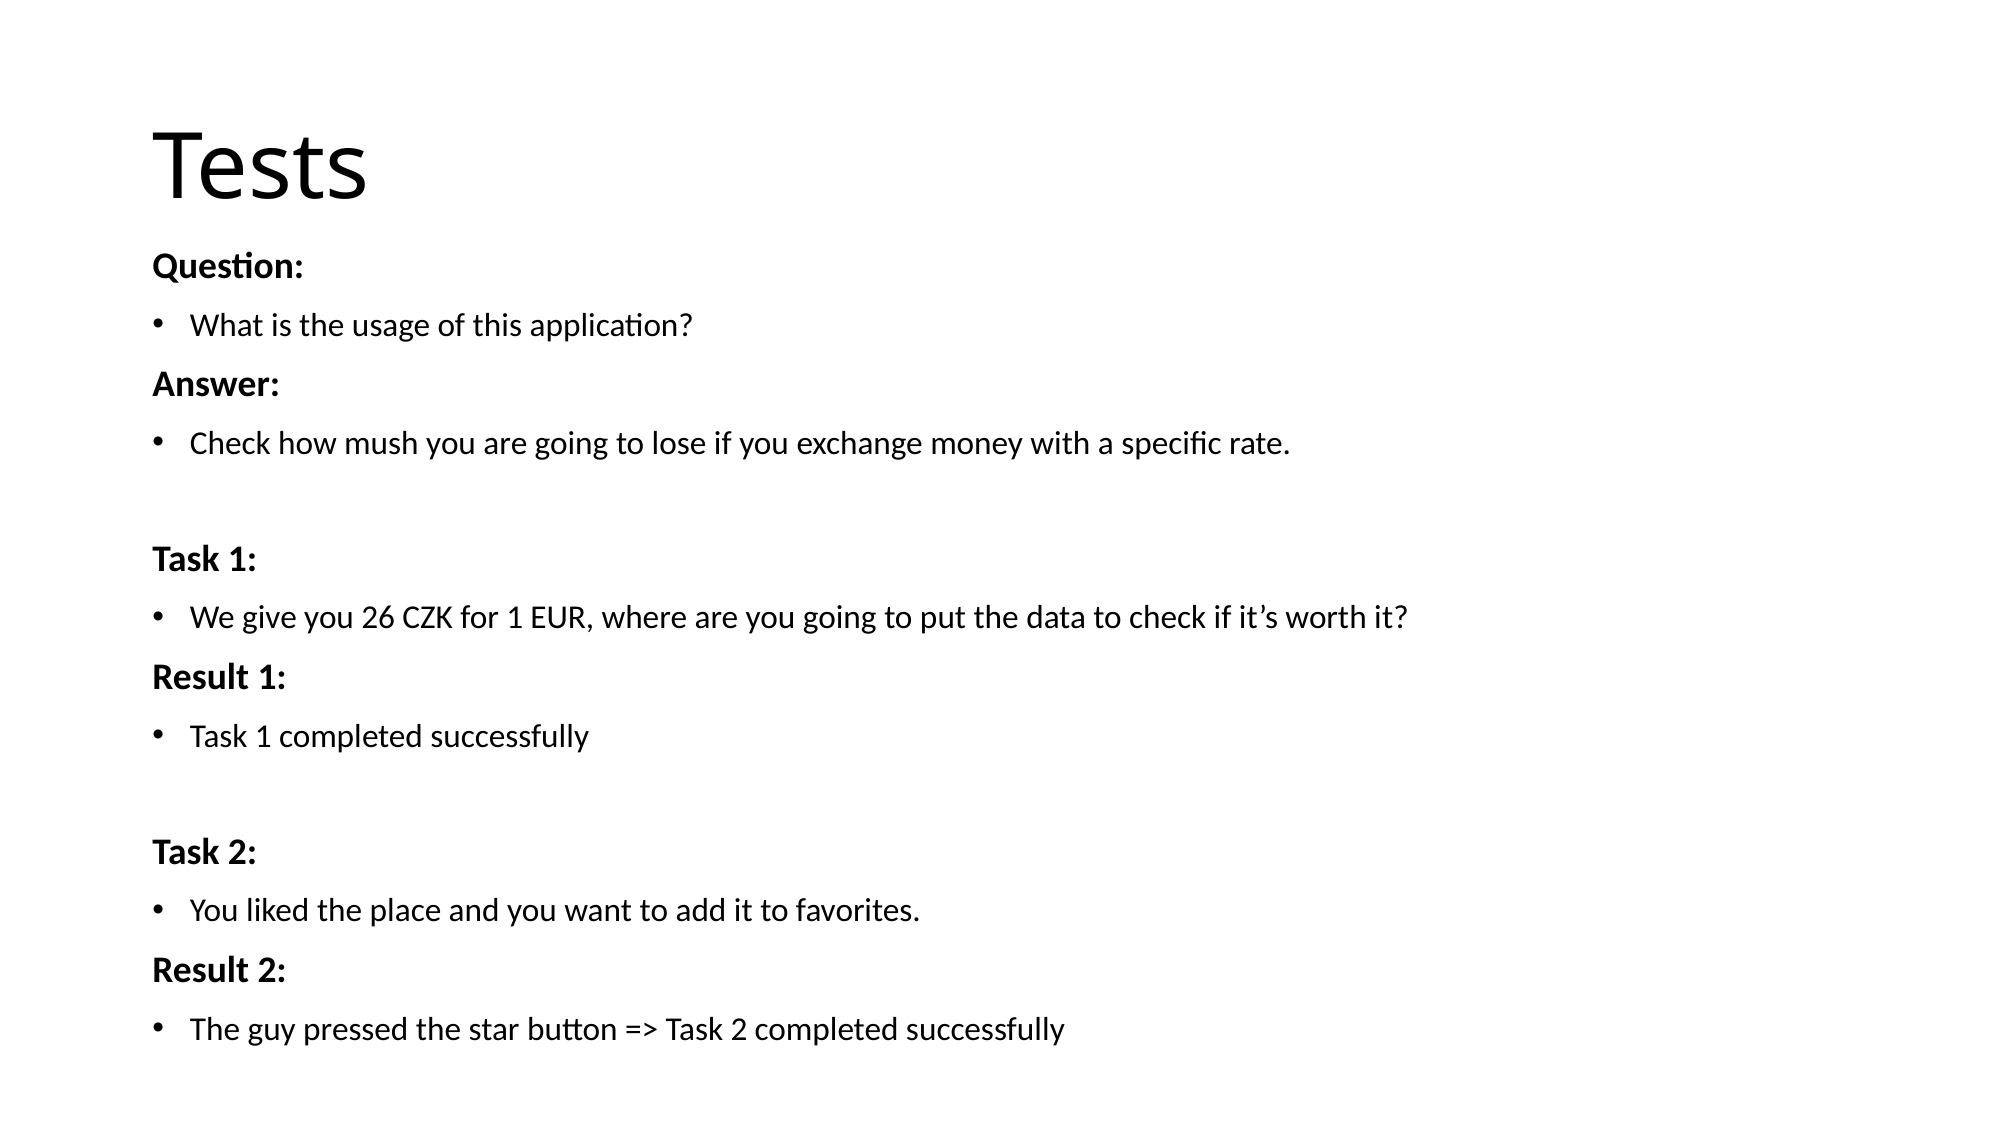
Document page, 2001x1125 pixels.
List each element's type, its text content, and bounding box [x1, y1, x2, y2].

list Question: What is the usage of this application? Answer: Check how mush you are going to lose if you exchange money with a specific rate. Task 1: We give you 26 CZK for 1 EUR, where are you going to put the data to check if it’s worth it? Result 1: Task 1 completed successfully Task 2: You liked the place and you want to add it to favorites. Result 2: The guy pressed the star button => Task 2 completed successfully [137, 238, 1863, 1066]
title Tests [137, 59, 1863, 238]
